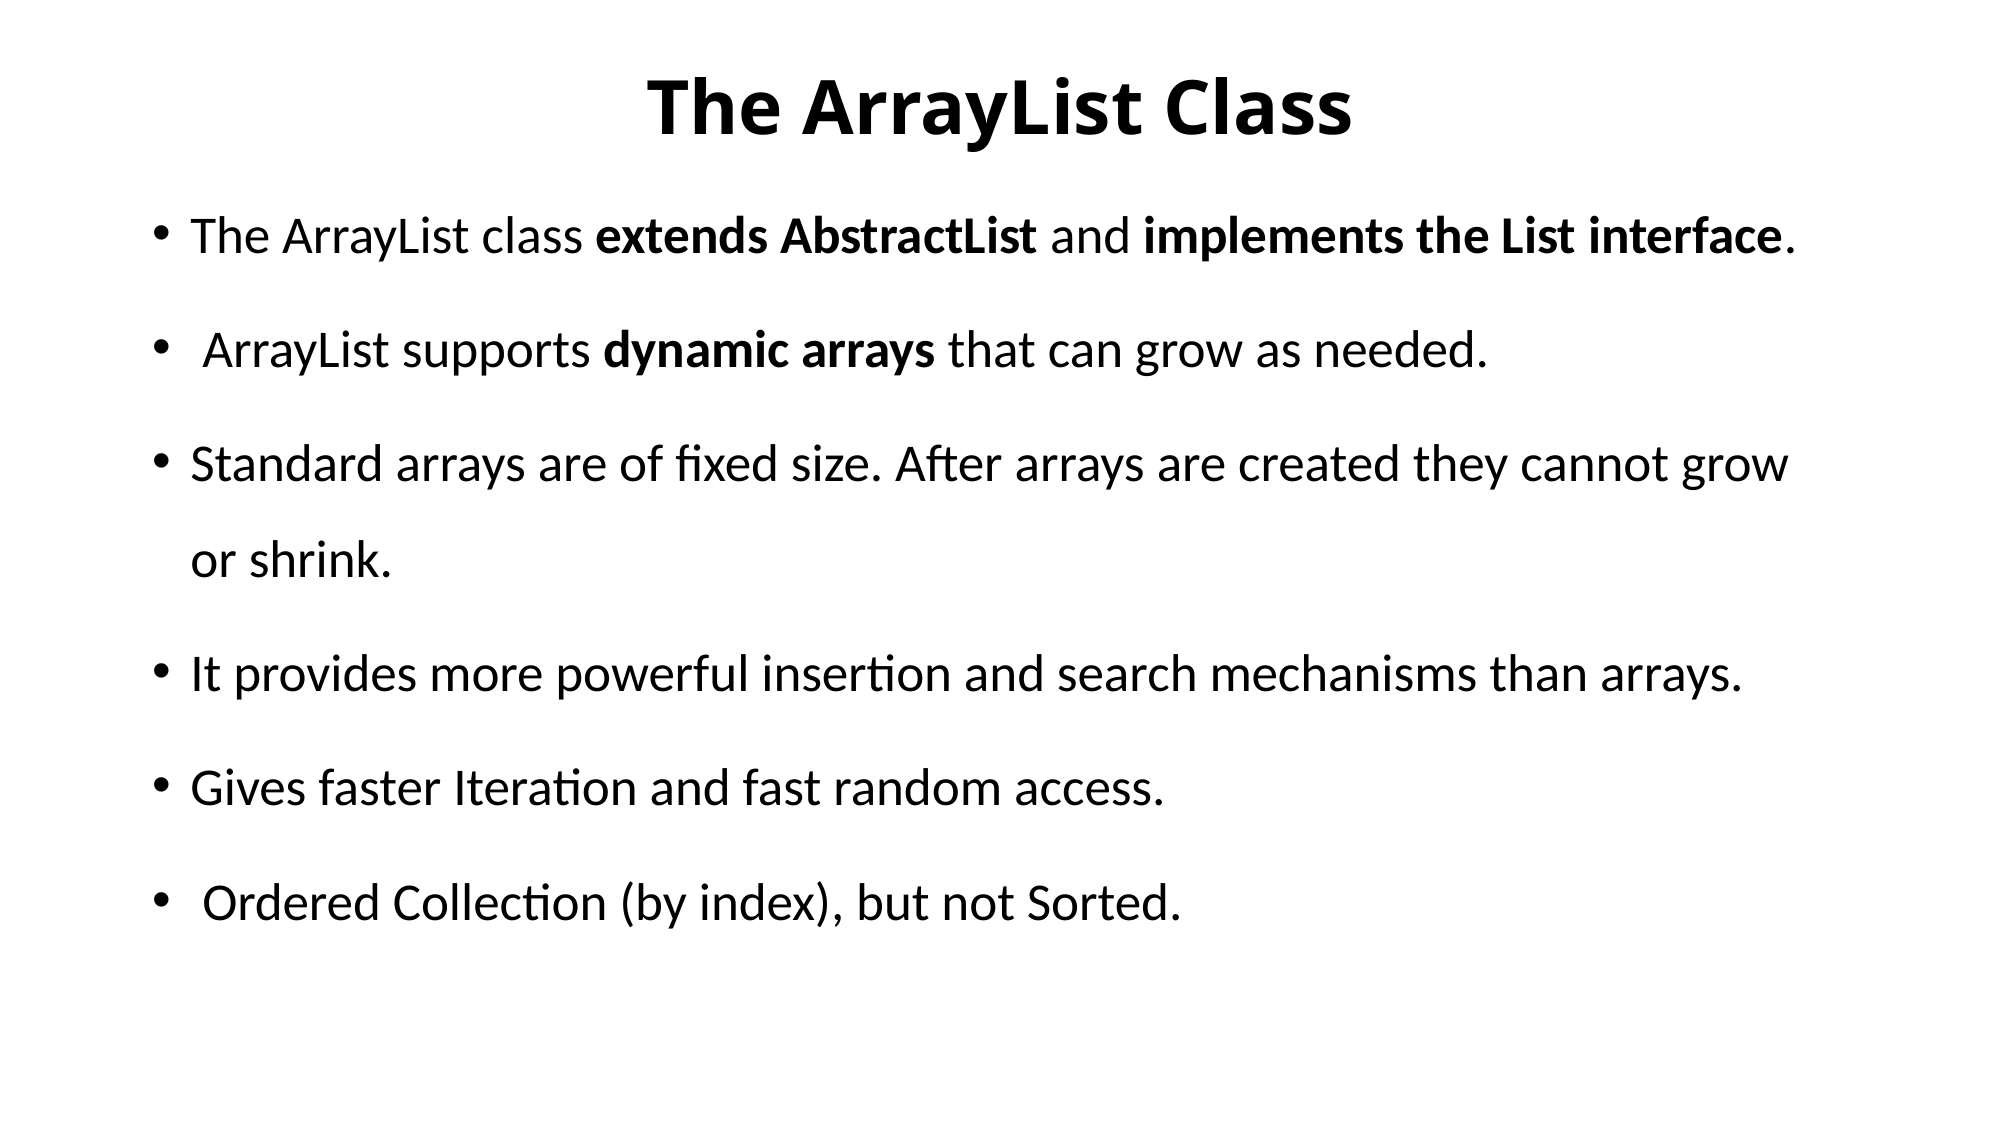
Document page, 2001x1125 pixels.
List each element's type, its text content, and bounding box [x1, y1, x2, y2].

list The ArrayList class extends AbstractList and implements the List interface. ArrayList supports dynamic arrays that can grow as needed. Standard arrays are of fixed size. After arrays are created they cannot grow or shrink. It provides more powerful insertion and search mechanisms than arrays. Gives faster Iteration and fast random access. Ordered Collection (by index), but not Sorted. [137, 161, 1863, 1014]
title The ArrayList Class [137, 59, 1863, 161]
